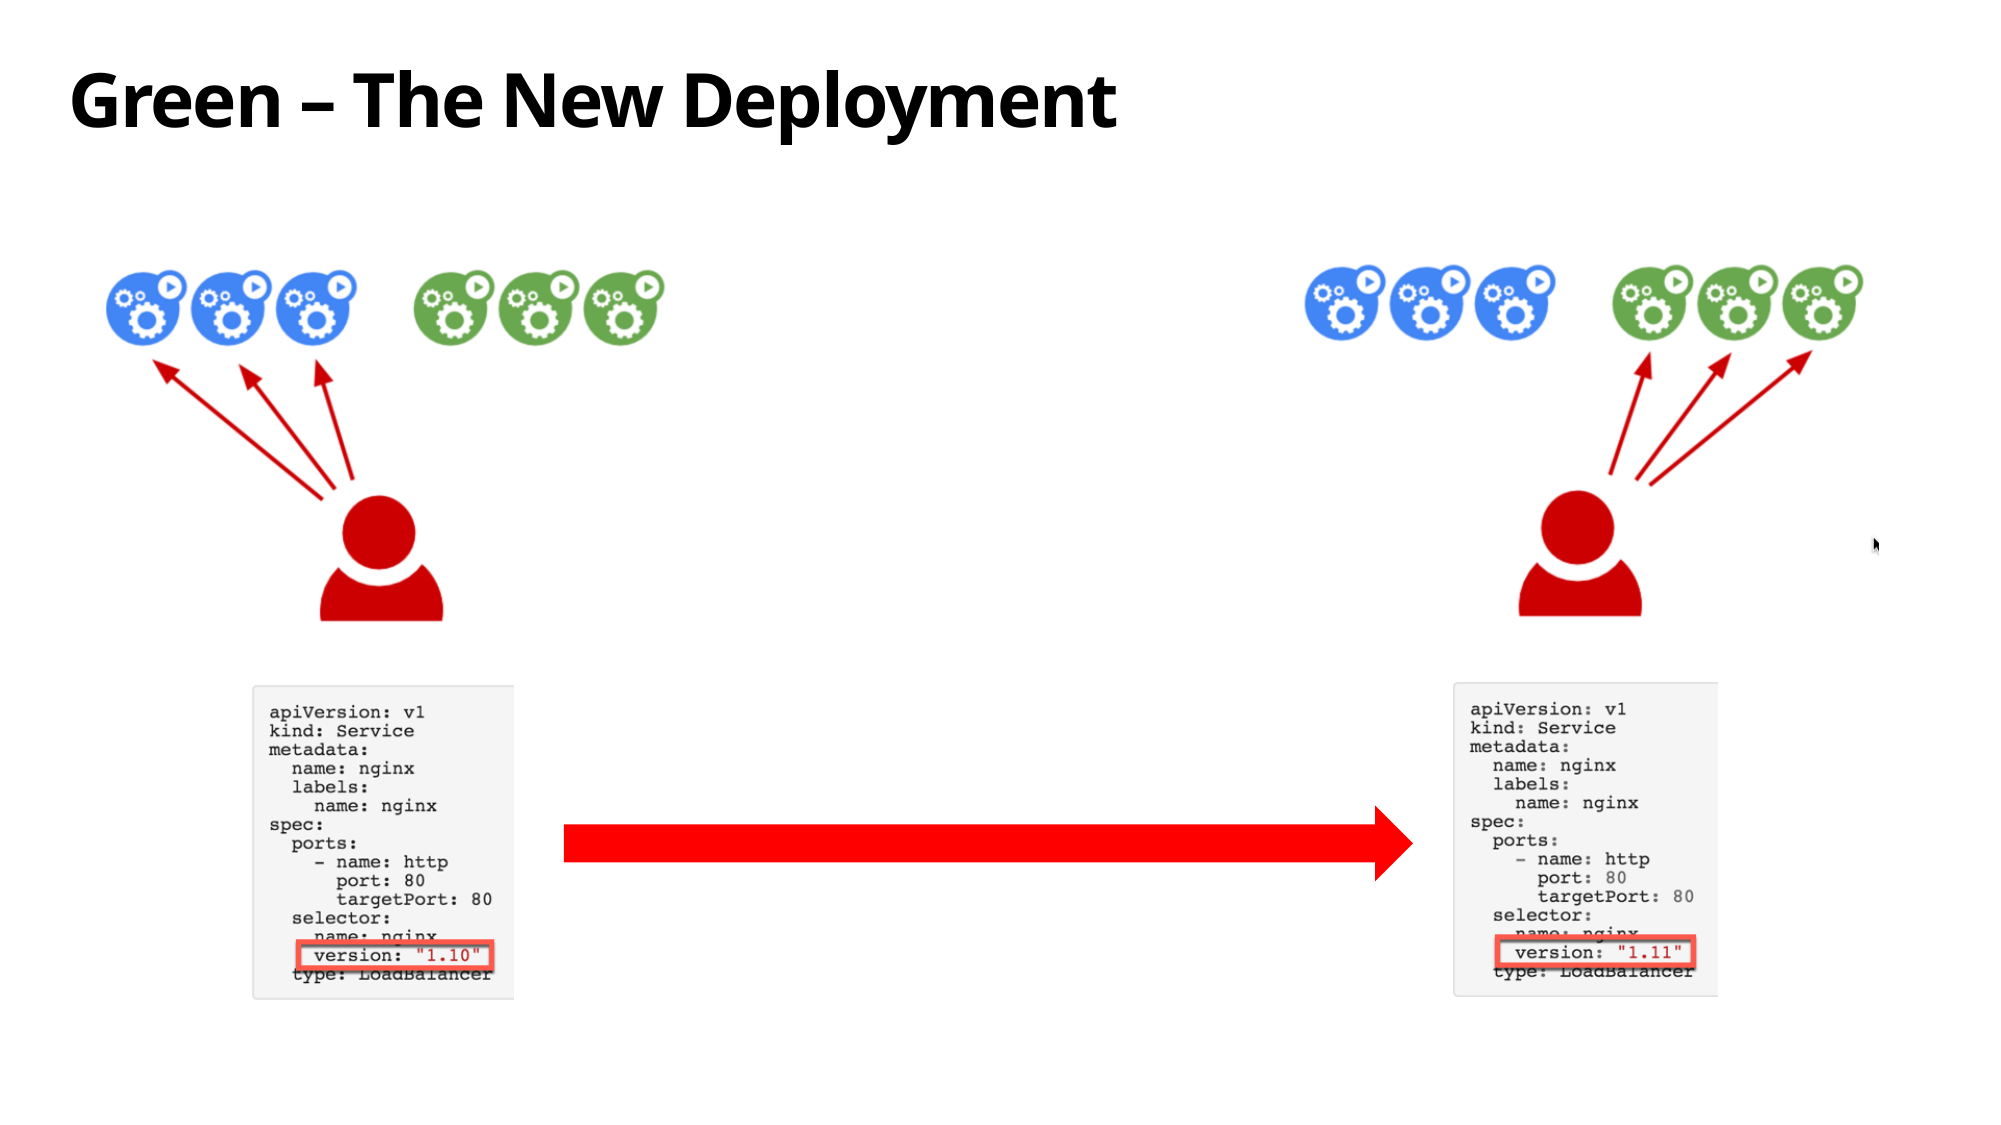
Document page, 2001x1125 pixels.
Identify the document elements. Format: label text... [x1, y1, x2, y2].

picture [242, 678, 515, 1009]
picture [82, 249, 675, 640]
title Green – The New Deployment [44, 47, 1957, 196]
picture [1288, 249, 1879, 632]
picture [1448, 678, 1718, 1000]
text_box [563, 804, 1414, 883]
